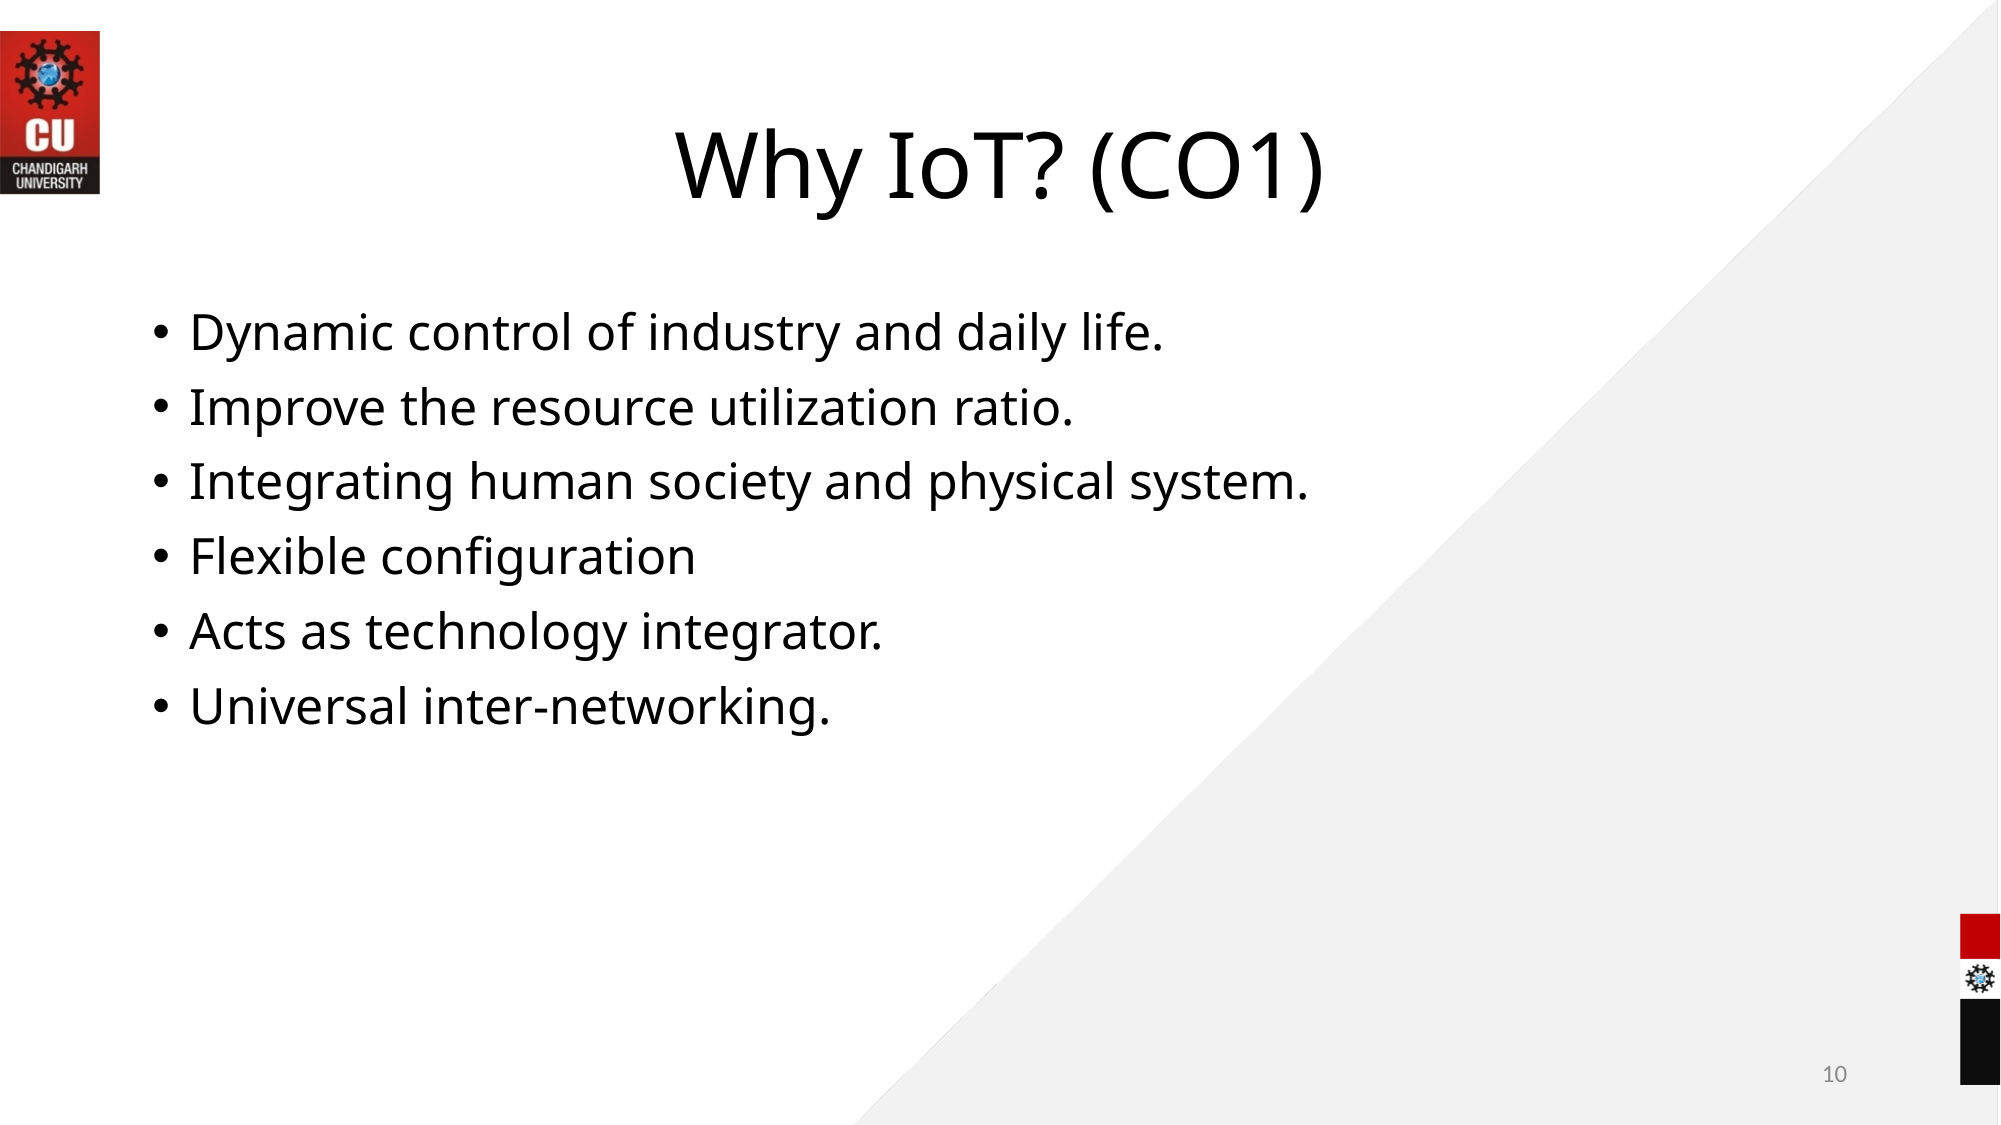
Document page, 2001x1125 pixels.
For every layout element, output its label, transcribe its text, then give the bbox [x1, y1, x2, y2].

slide_number 10 [1412, 1042, 1863, 1103]
list Dynamic control of industry and daily life. Improve the resource utilization ratio. Integrating human society and physical system. Flexible configuration Acts as technology integrator. Universal inter-networking. [137, 299, 1863, 1014]
title Why IoT? (CO1) [137, 59, 1863, 278]
picture [0, 0, 2001, 1125]
